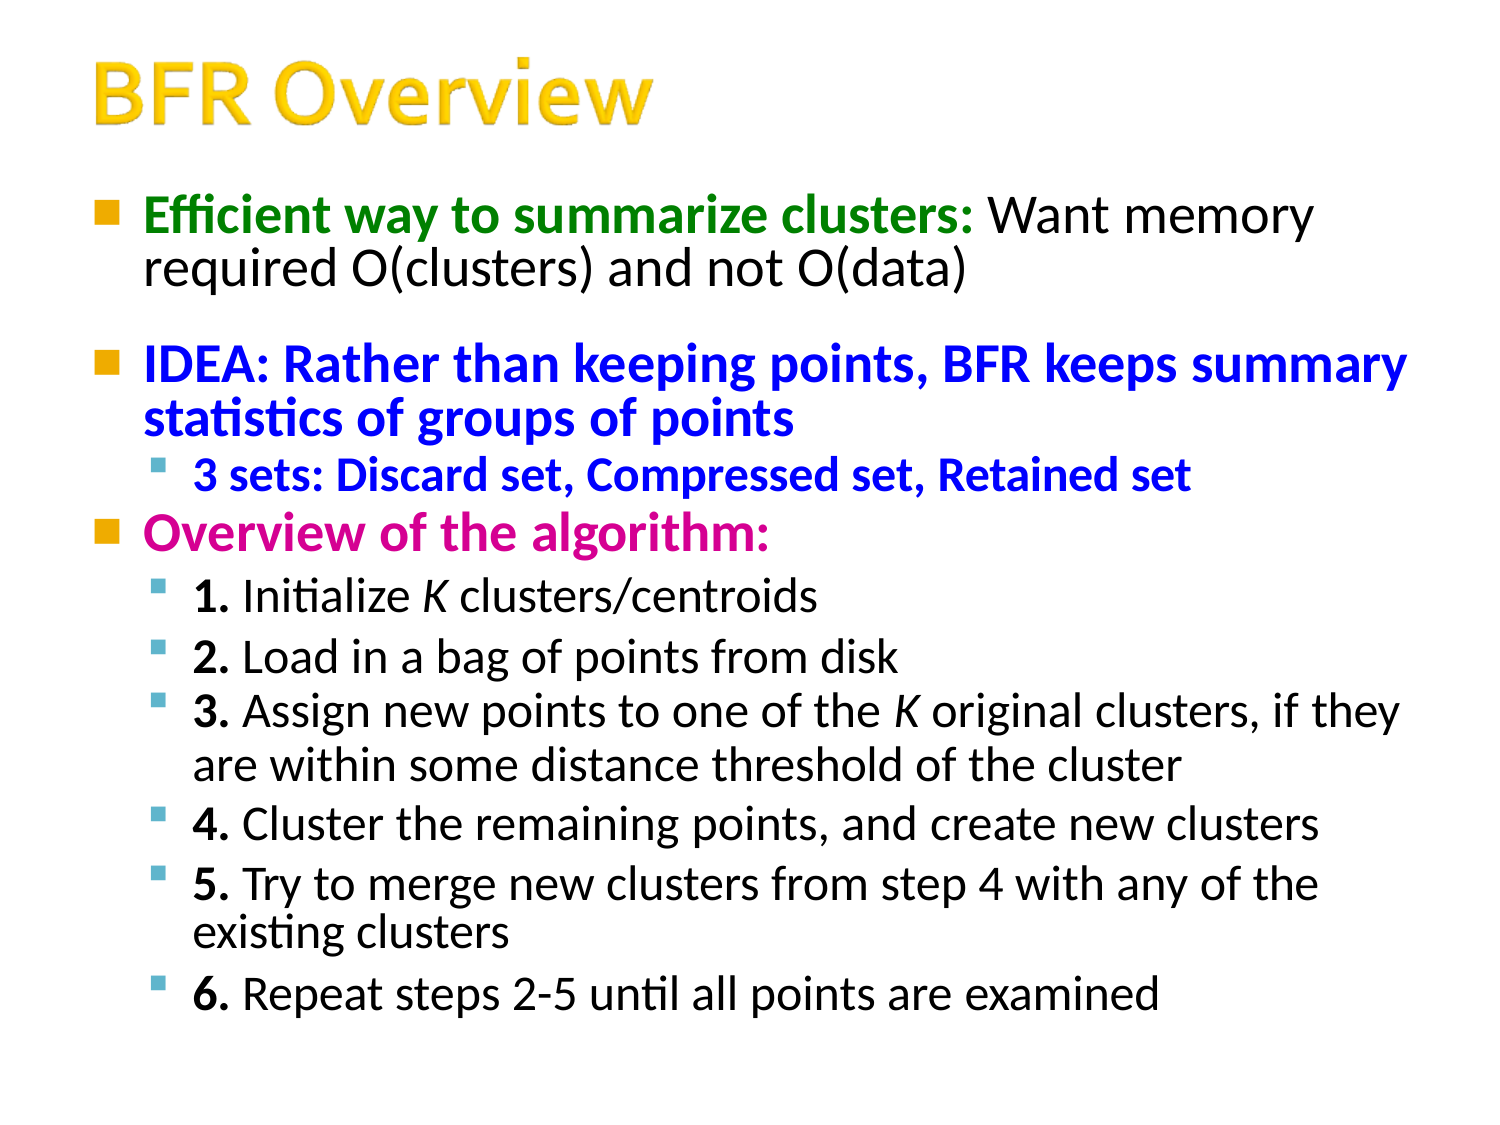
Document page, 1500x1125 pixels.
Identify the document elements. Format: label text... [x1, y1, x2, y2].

picture [93, 54, 657, 129]
text_box Efficient way to summarize clusters: Want memory required O(clusters) and not O(data) IDEA: Rather than keeping points, BFR keeps summary statistics of groups of points 3 sets: Discard set, Compressed set, Retained set Overview of the algorithm: 1. Initialize K clusters/centroids 2. Load in a bag of points from disk 3. Assign new points to one of the K original clusters, if they are within some distance threshold of the cluster 4. Cluster the remaining points, and create new clusters 5. Try to merge new clusters from step 4 with any of the existing clusters 6. Repeat steps 2-5 until all points are examined [88, 174, 1412, 1020]
